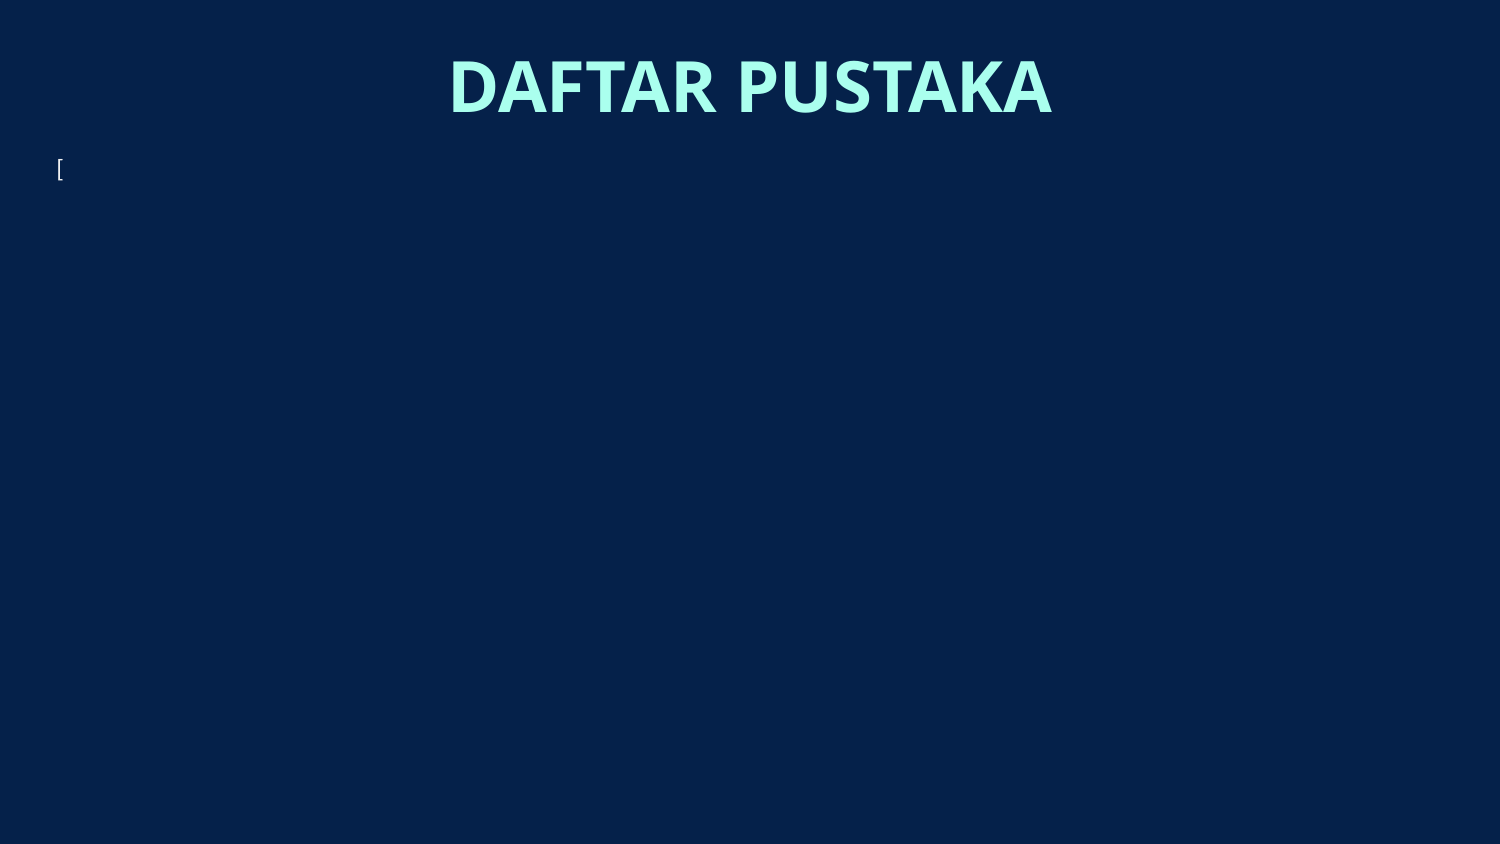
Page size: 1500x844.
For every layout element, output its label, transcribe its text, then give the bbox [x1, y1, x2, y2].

text_box [ [41, 137, 1446, 198]
title DAFTAR PUSTAKA [374, 31, 1126, 137]
